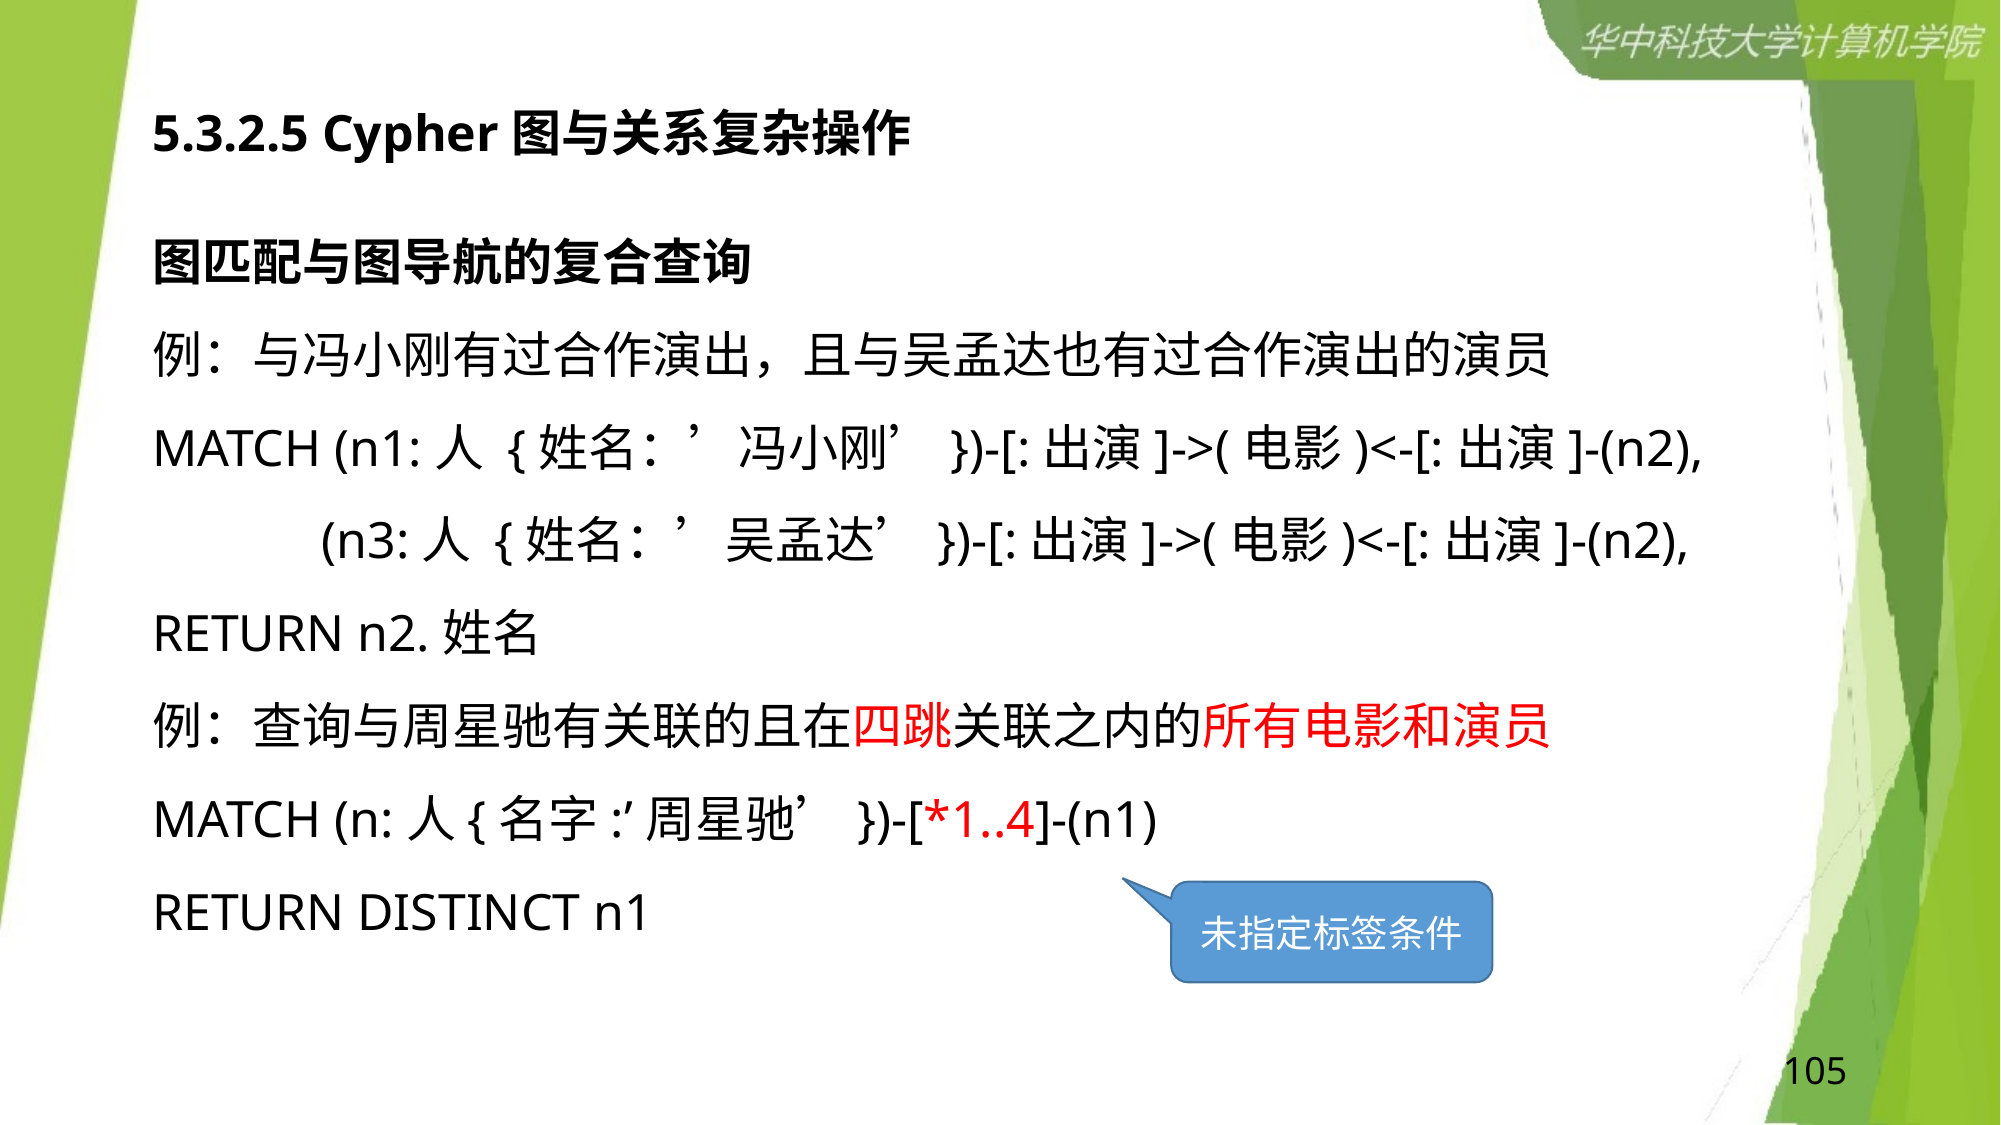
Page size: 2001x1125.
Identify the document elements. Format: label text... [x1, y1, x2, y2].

picture [0, 0, 2001, 1125]
title 5.3.2.5 Cypher图与关系复杂操作 [137, 59, 1863, 210]
text_box 未指定标签条件 [1121, 877, 1494, 984]
slide_number 105 [1412, 1042, 1863, 1103]
list 图匹配与图导航的复合查询 例：与冯小刚有过合作演出，且与吴孟达也有过合作演出的演员 MATCH (n1:人 {姓名：’冯小刚’})-[:出演]->(电影)<-[:出演]-(n2), (n3:人 {姓名：’吴孟达’})-[:出演]->(电影)<-[:出演]-(n2), RETURN n2.姓名 例：查询与周星驰有关联的且在四跳关联之内的所有电影和演员 MATCH (n:人{名字:’周星驰’})-[*1..4]-(n1) RETURN DISTINCT n1 [137, 210, 1863, 1068]
